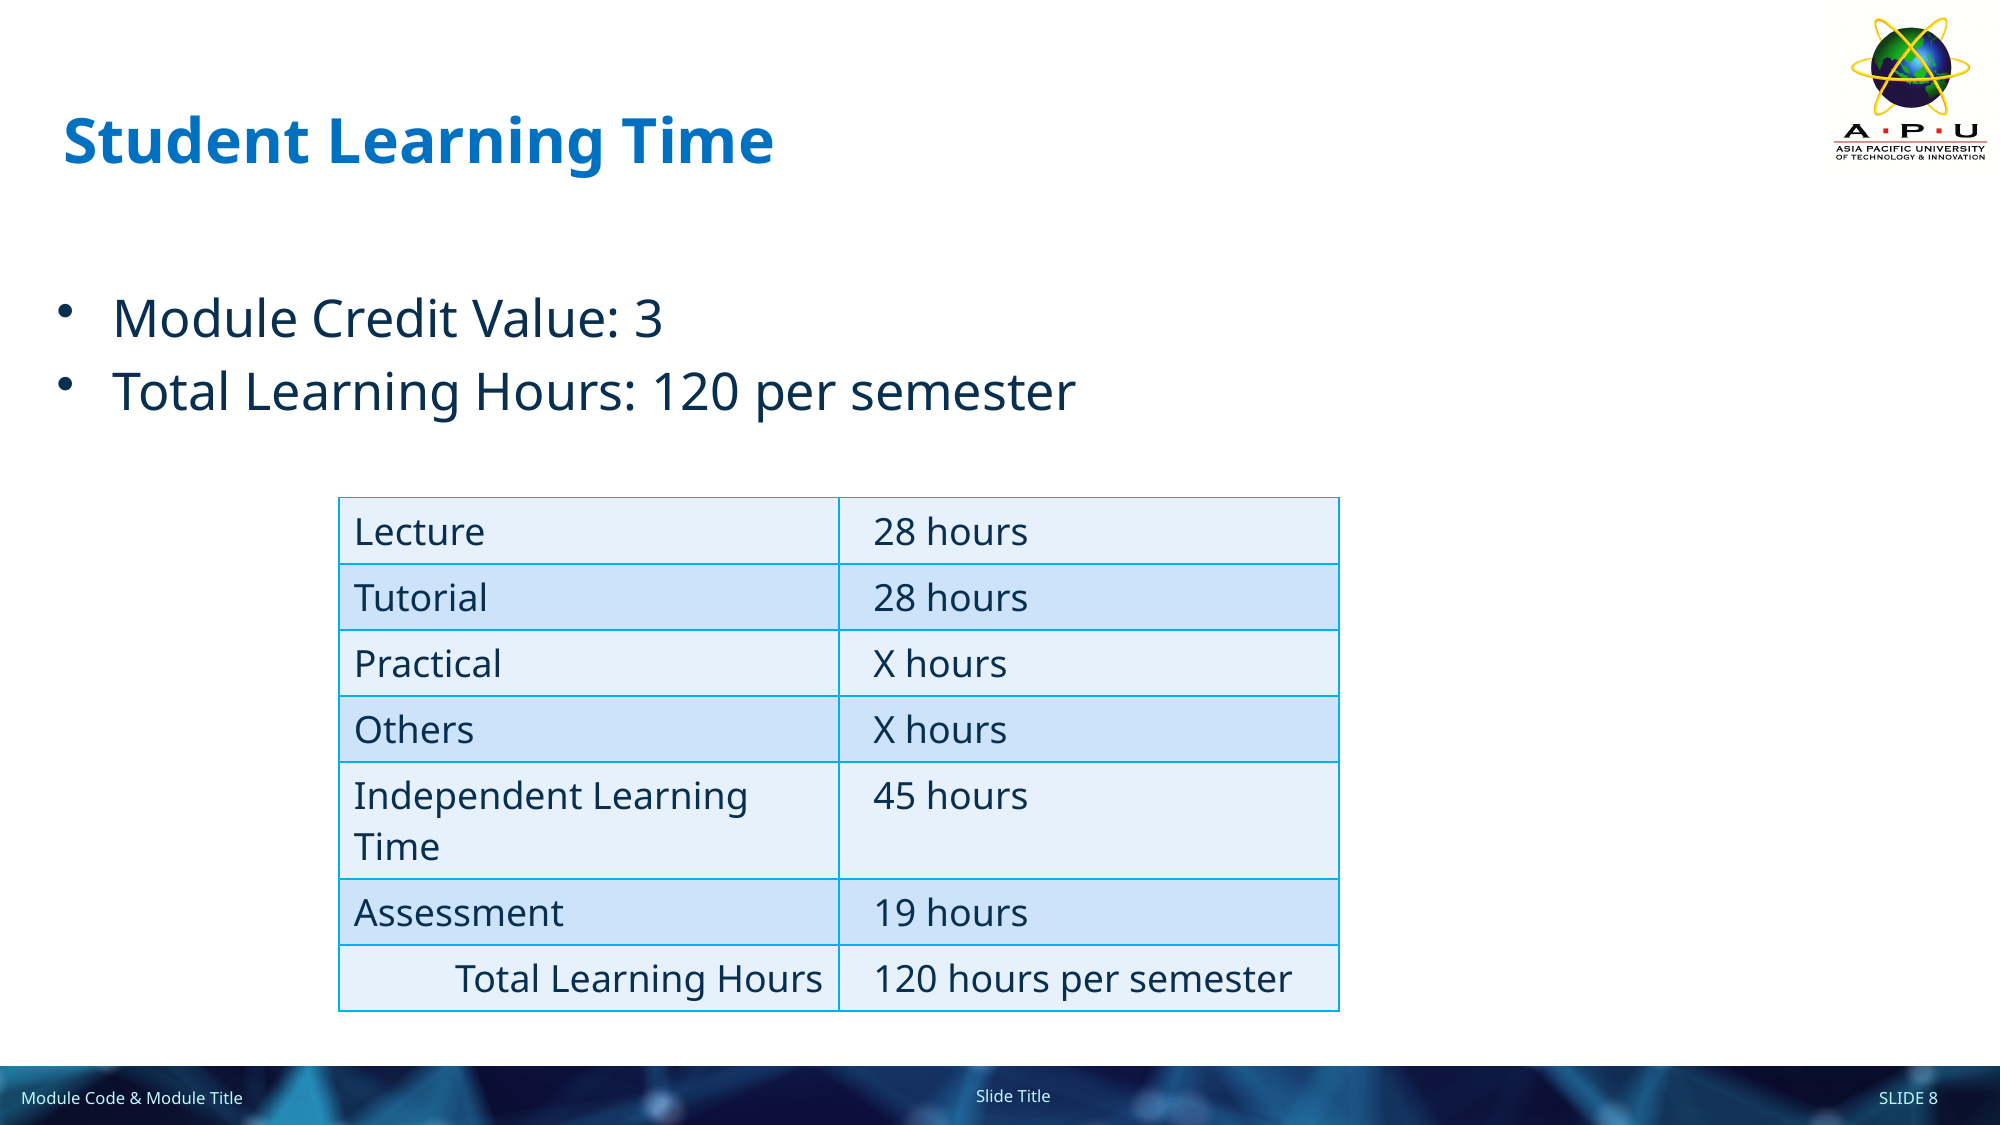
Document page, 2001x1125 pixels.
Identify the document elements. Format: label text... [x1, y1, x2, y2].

table_header Lecture [340, 498, 838, 563]
table_cell 28 hours [840, 565, 1338, 629]
table_cell Independent Learning Time [340, 763, 838, 878]
table_cell Others [340, 697, 838, 761]
table_cell 45 hours [840, 763, 1338, 878]
table_cell Assessment [340, 880, 838, 944]
table_cell 19 hours [840, 880, 1338, 944]
table_cell 120 hours per semester [840, 946, 1338, 1010]
table_header 28 hours [840, 498, 1338, 563]
table_cell Practical [340, 631, 838, 695]
title Student Learning Time [48, 45, 1764, 233]
list Module Credit Value: 3 Total Learning Hours: 120 per semester [41, 278, 1969, 1021]
table_cell Tutorial [340, 565, 838, 629]
table_cell Total Learning Hours [340, 946, 838, 1010]
table_cell X hours [840, 697, 1338, 761]
picture [0, 1066, 2000, 1125]
table_cell X hours [840, 631, 1338, 695]
picture [1822, 0, 2000, 178]
